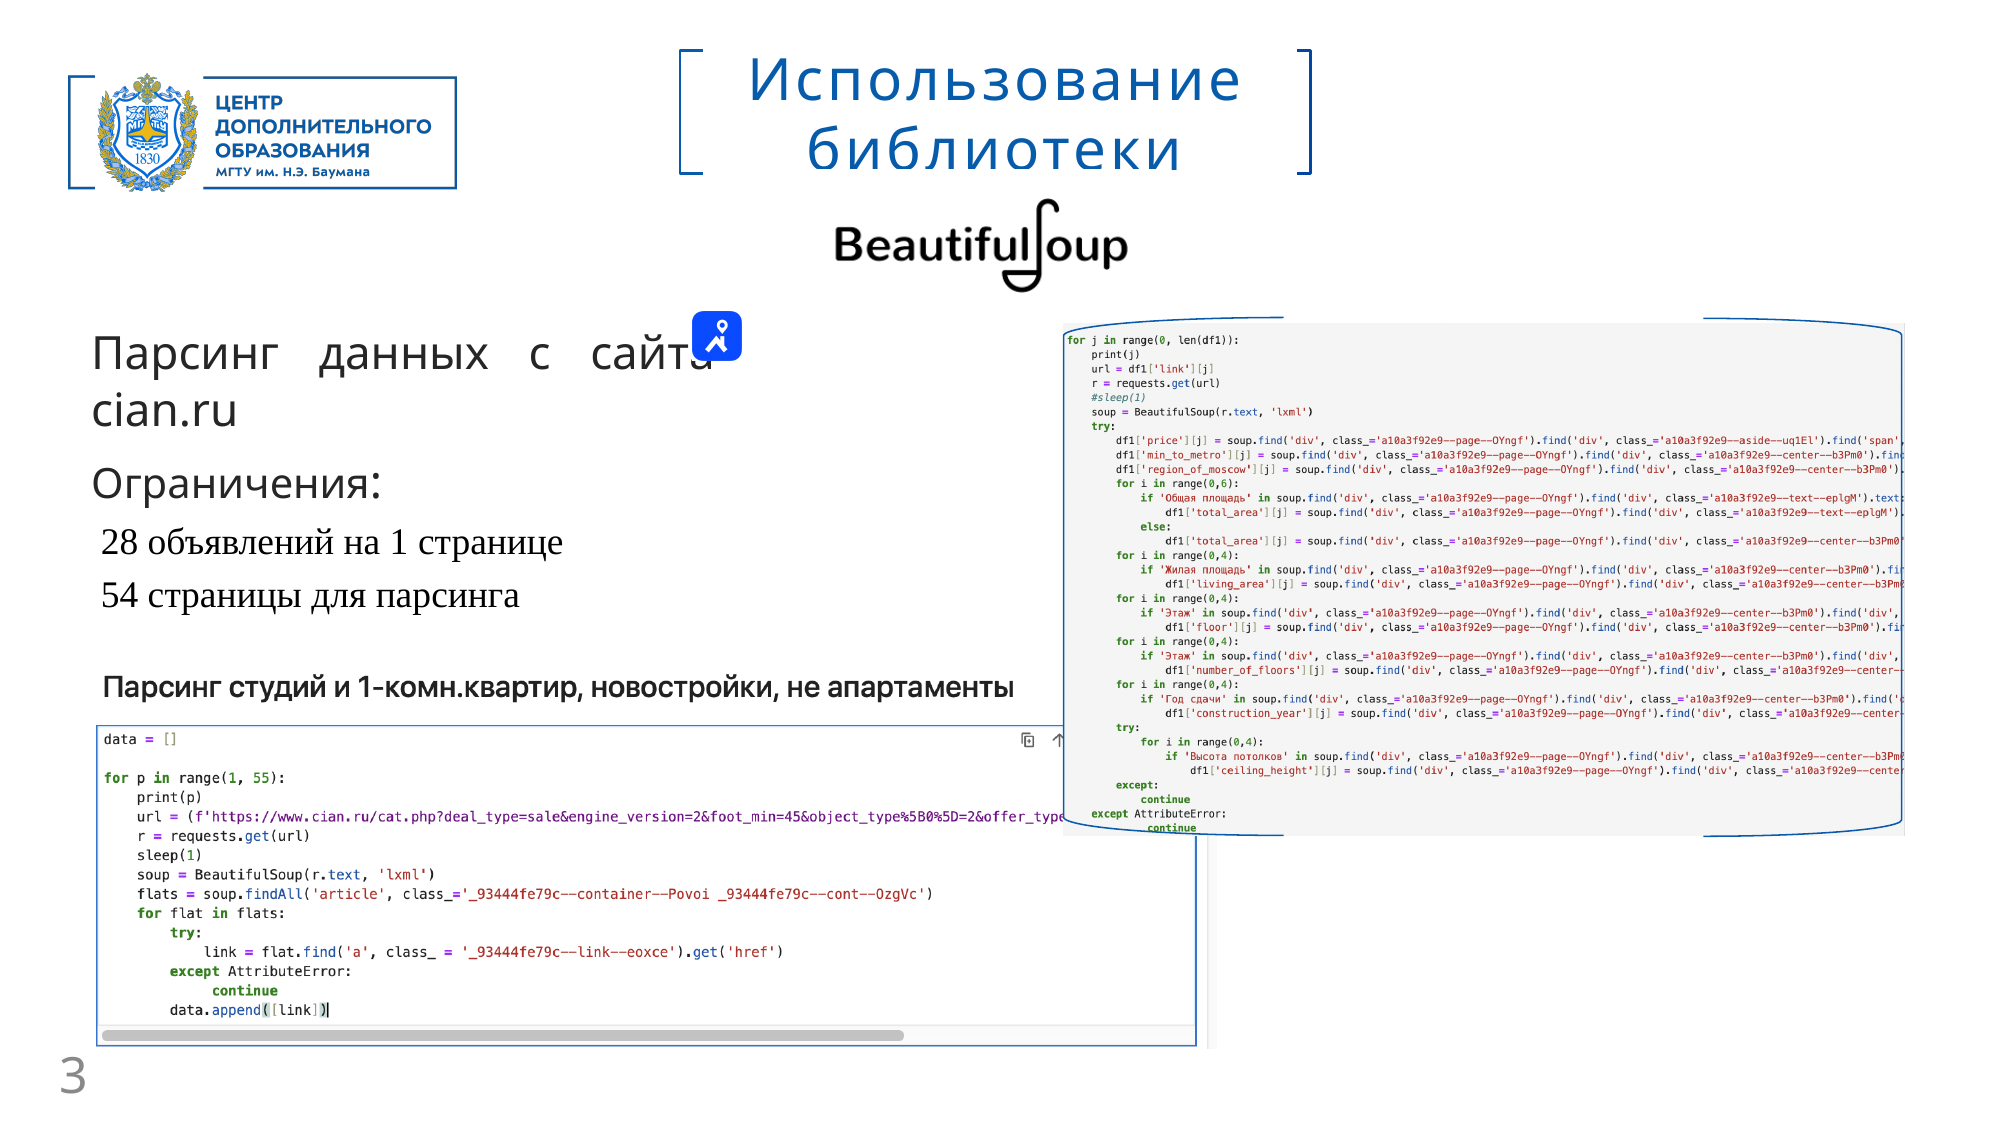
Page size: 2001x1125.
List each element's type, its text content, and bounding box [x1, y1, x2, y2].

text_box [679, 50, 1311, 174]
picture [802, 169, 1159, 322]
picture [91, 323, 1909, 1050]
picture [692, 311, 743, 362]
list Парсинг данных с сайта cian.ru Ограничения: 28 объявлений на 1 странице 54 страницы для парсинга [63, 317, 731, 648]
picture [68, 73, 457, 192]
text_box [1703, 317, 1824, 321]
slide_number 3 [44, 1055, 139, 1101]
text_box [1164, 316, 1284, 321]
